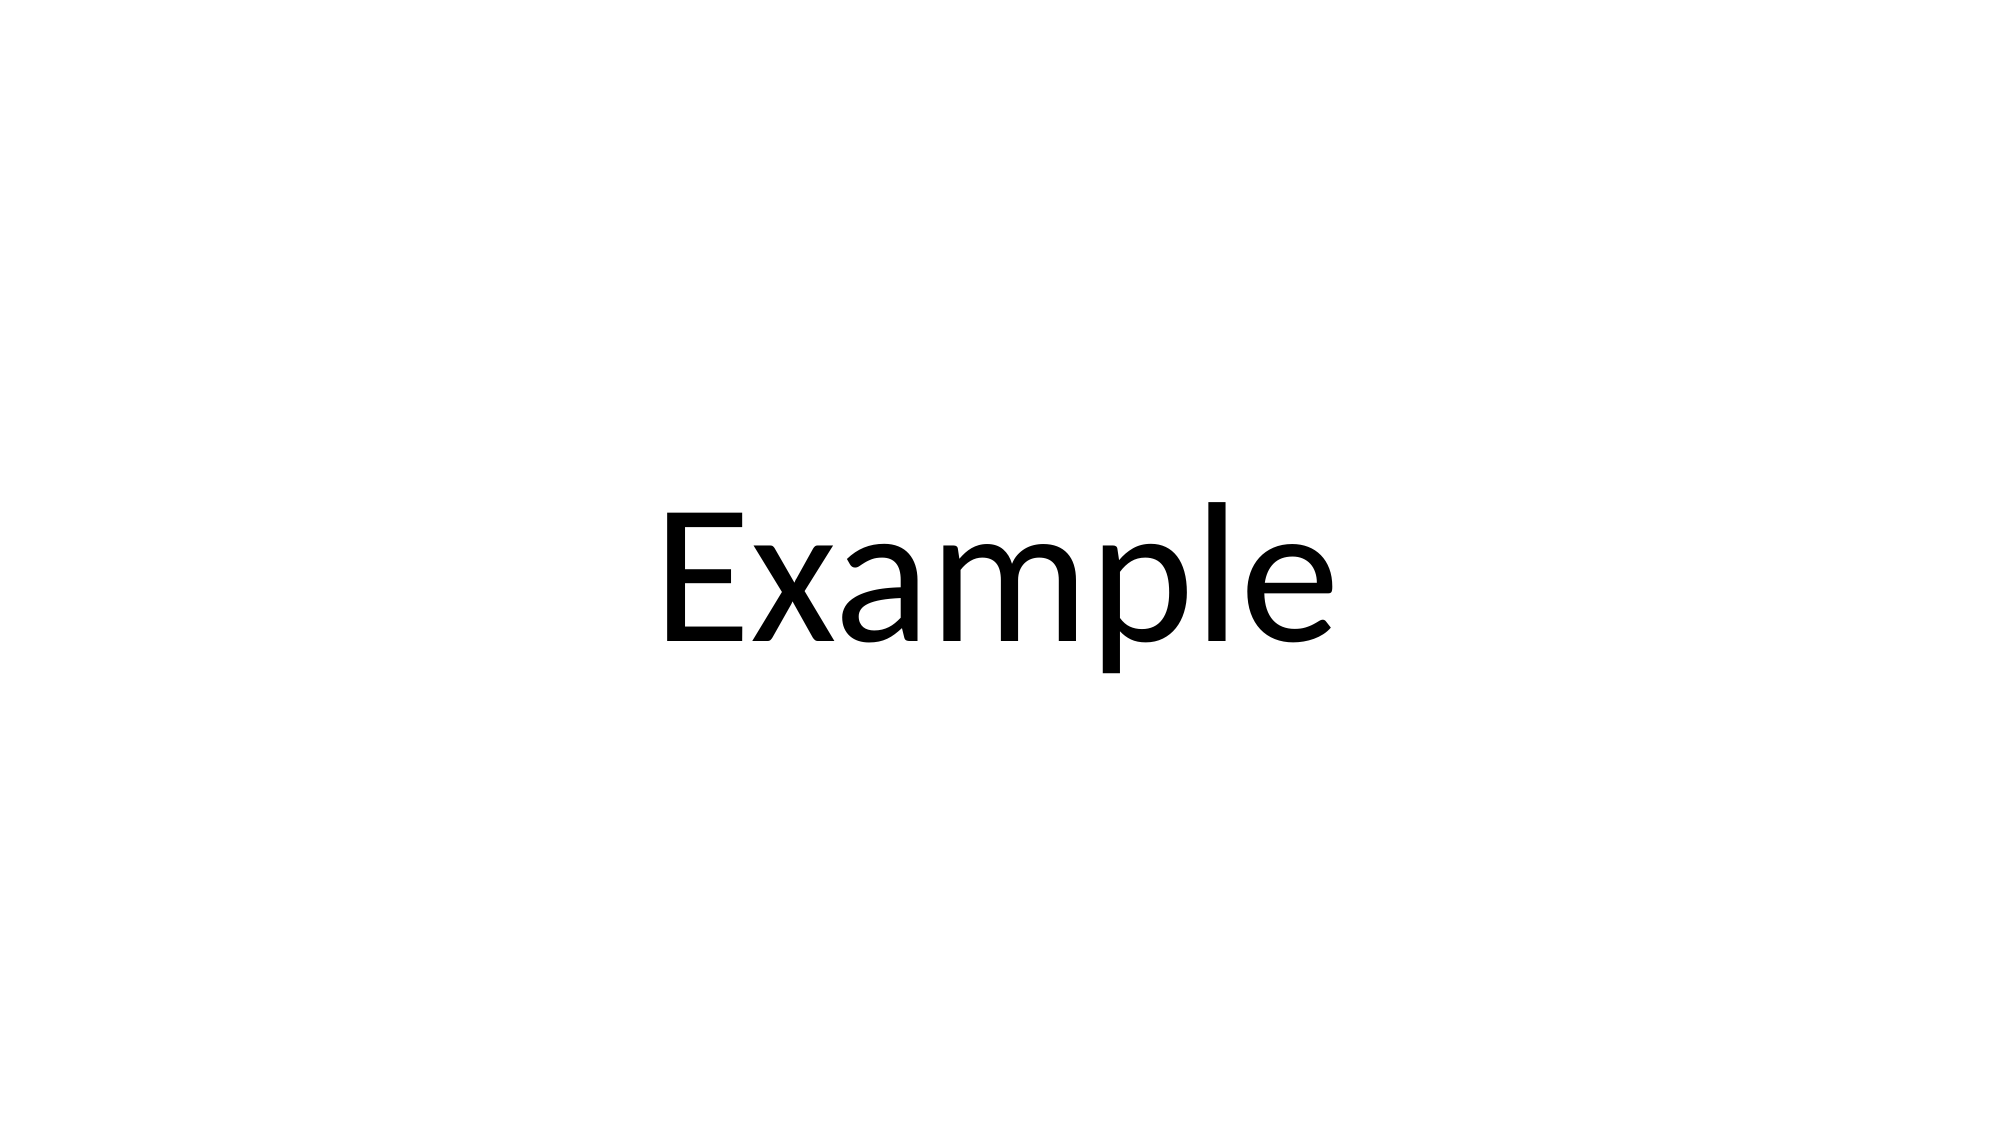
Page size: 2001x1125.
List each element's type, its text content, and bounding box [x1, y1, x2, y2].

text_box Example [638, 433, 1362, 689]
